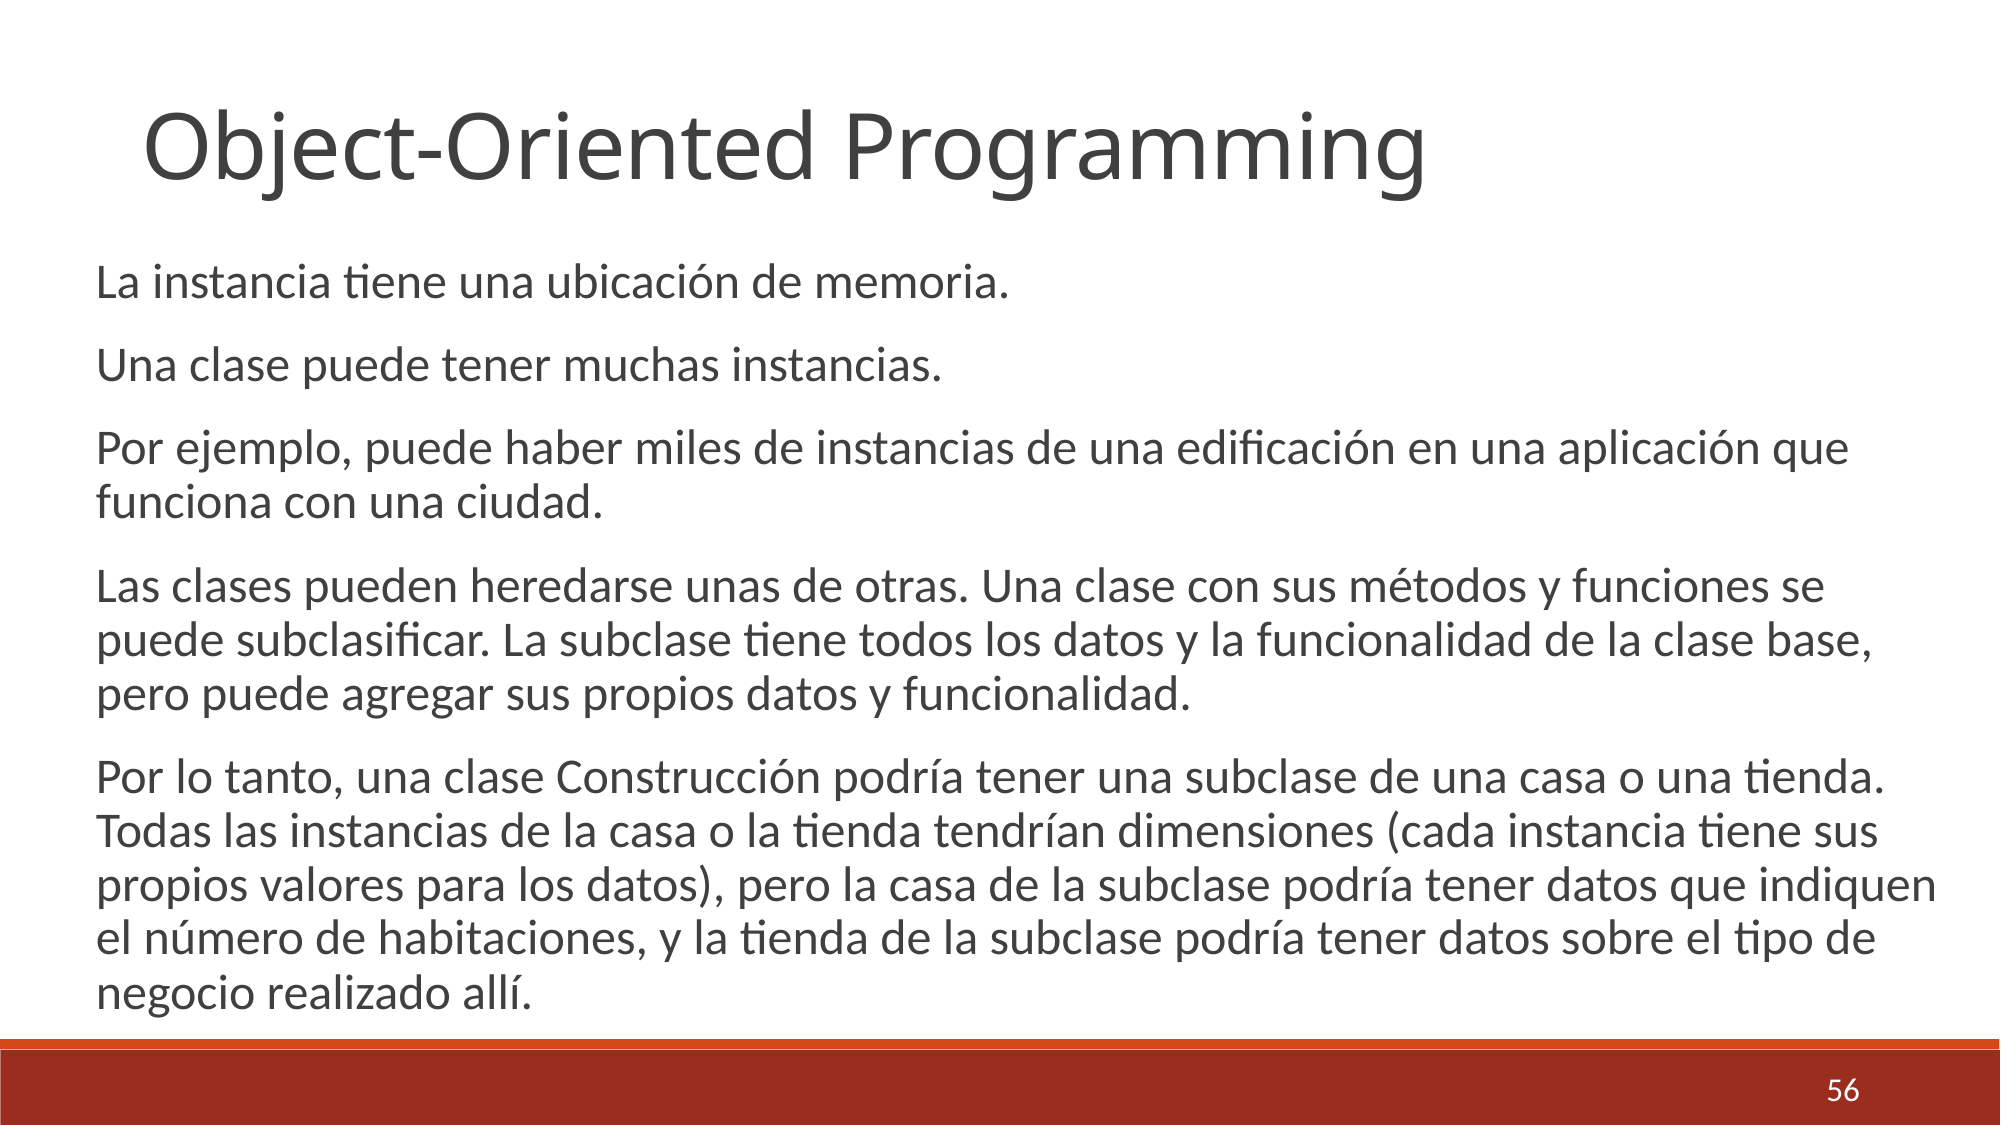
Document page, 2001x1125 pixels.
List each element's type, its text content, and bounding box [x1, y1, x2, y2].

text_box Object-Oriented Programming [126, 97, 1821, 248]
text_box La instancia tiene una ubicación de memoria. Una clase puede tener muchas instancias. Por ejemplo, puede haber miles de instancias de una edificación en una aplicación que funciona con una ciudad. Las clases pueden heredarse unas de otras. Una clase con sus métodos y funciones se puede subclasificar. La subclase tiene todos los datos y la funcionalidad de la clase base, pero puede agregar sus propios datos y funcionalidad. Por lo tanto, una clase Construcción podría tener una subclase de una casa o una tienda. Todas las instancias de la casa o la tienda tendrían dimensiones (cada instancia tiene sus propios valores para los datos), pero la casa de la subclase podría tener datos que indiquen el número de habitaciones, y la tienda de la subclase podría tener datos sobre el tipo de negocio realizado allí. [66, 248, 1953, 900]
slide_number 56 [126, 1061, 1875, 1115]
